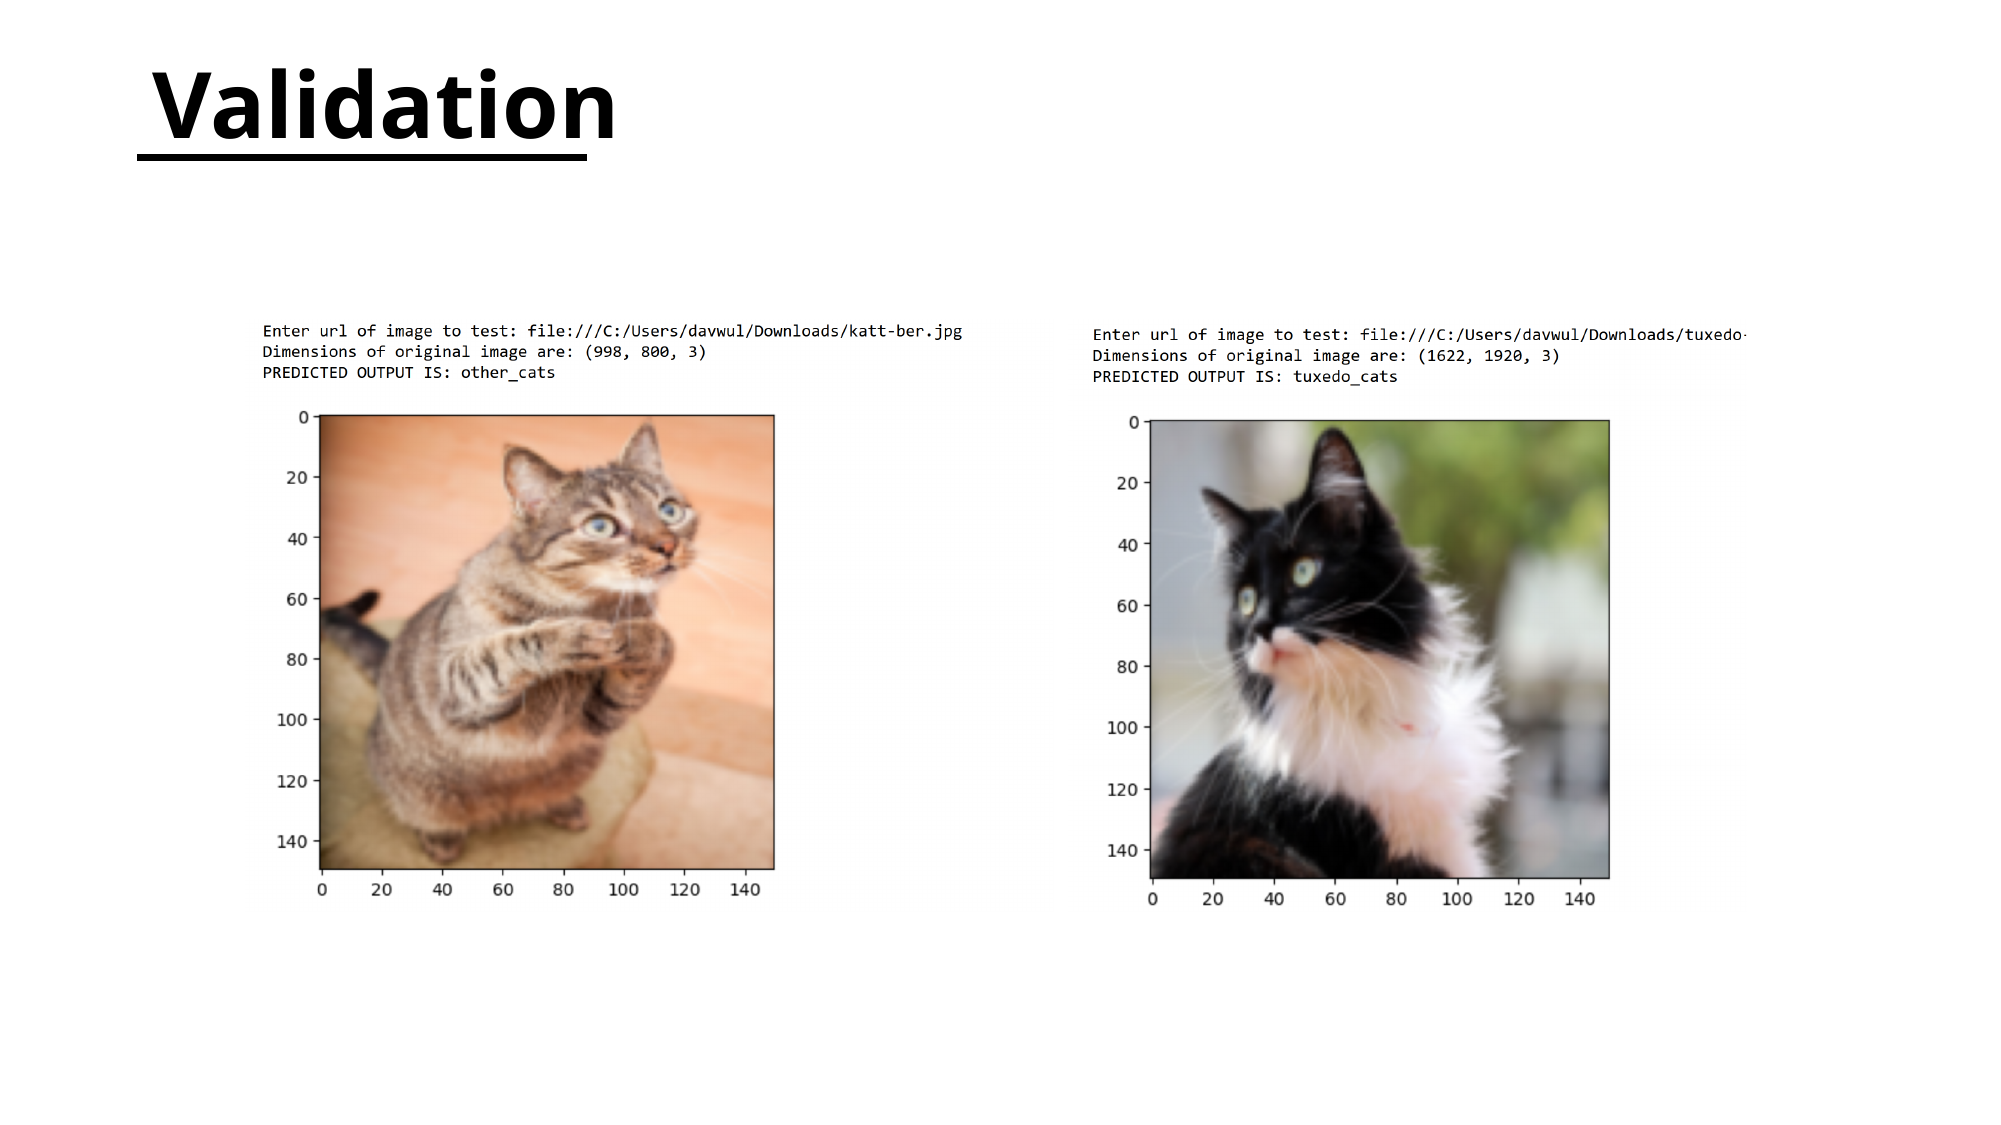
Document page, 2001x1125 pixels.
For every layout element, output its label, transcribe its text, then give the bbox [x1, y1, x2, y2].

text_box Validation [137, 0, 1863, 218]
picture [1067, 319, 1747, 913]
picture [245, 319, 1055, 913]
